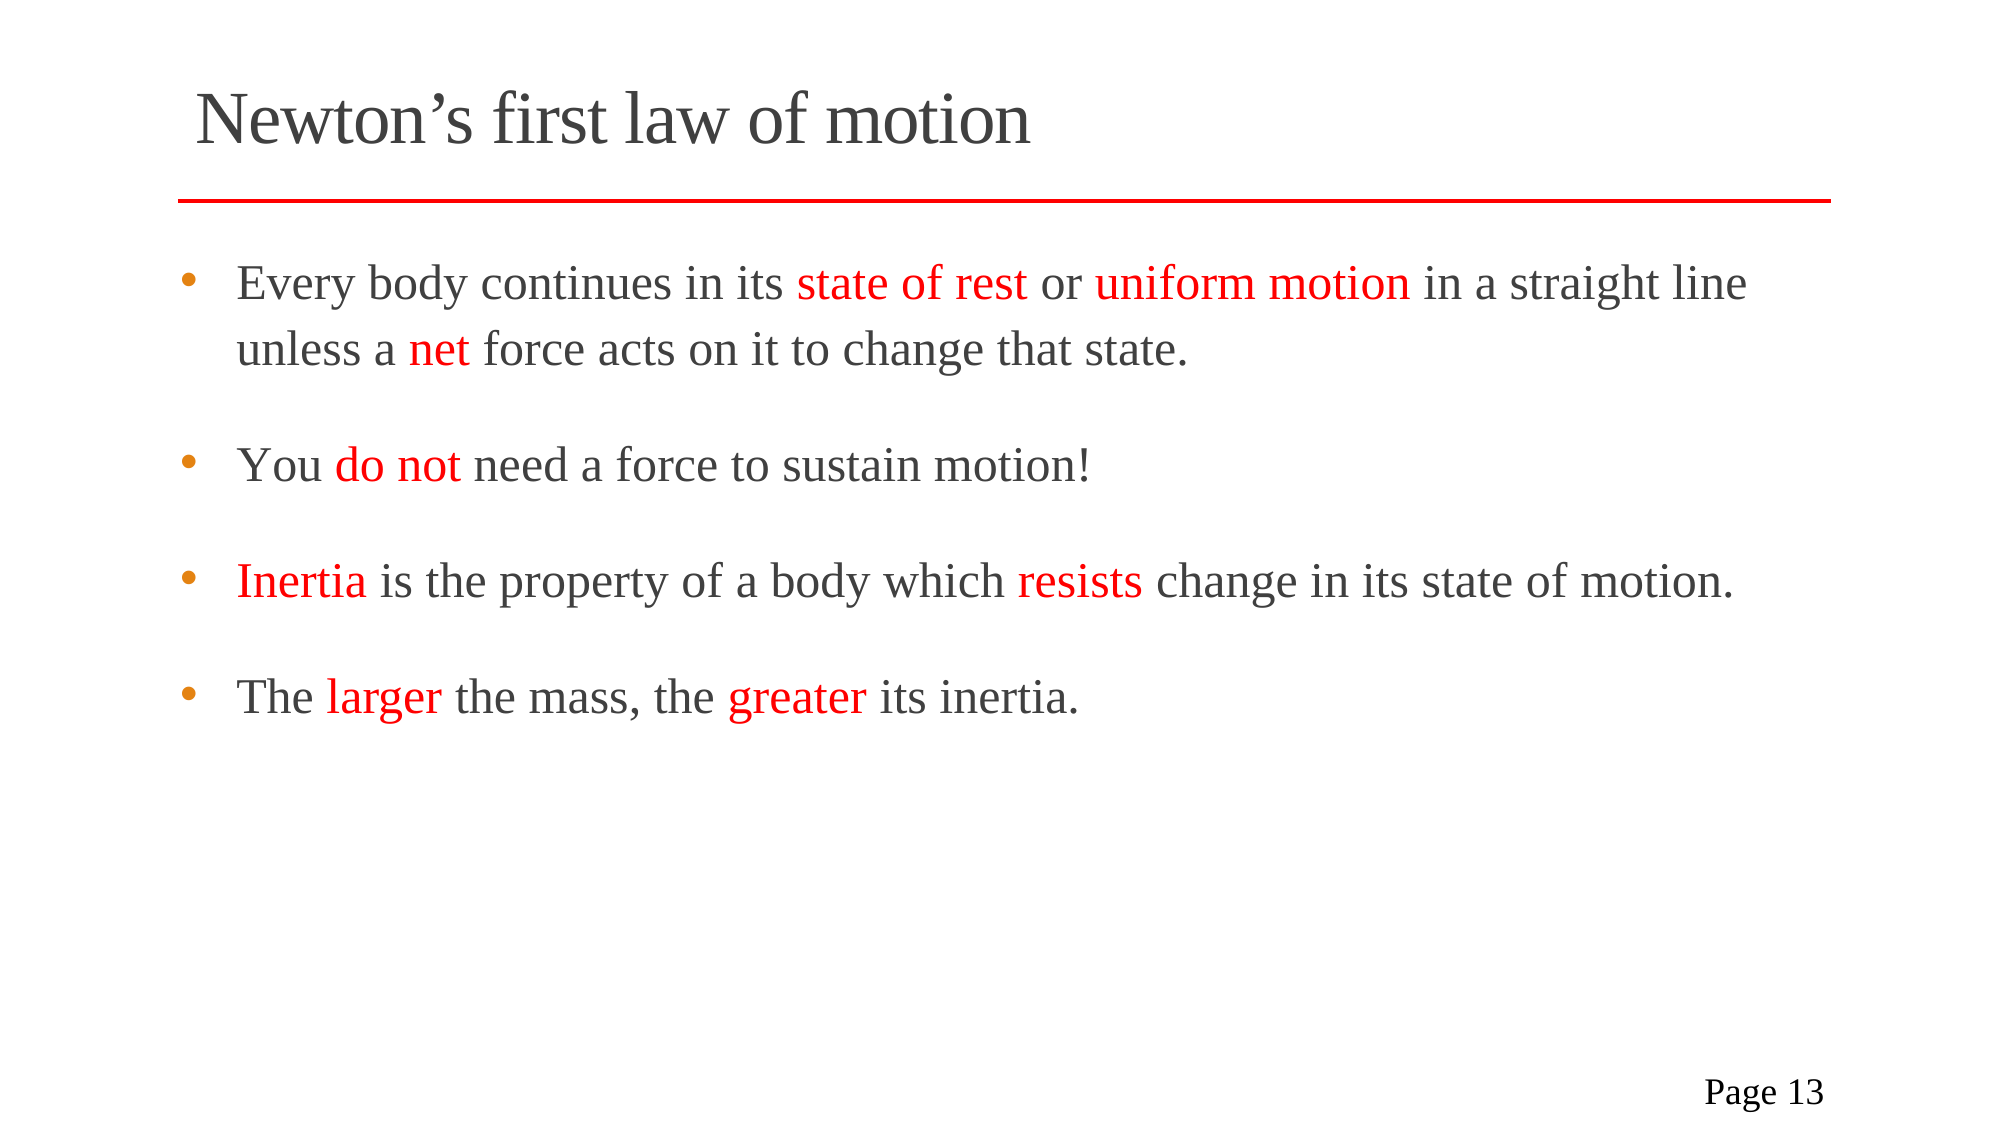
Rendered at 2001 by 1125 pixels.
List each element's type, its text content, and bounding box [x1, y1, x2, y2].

title Newton’s first law of motion [180, 47, 1830, 195]
list Every body continues in its state of rest or uniform motion in a straight line unless a net force acts on it to change that state. You do not need a force to sustain motion! Inertia is the property of a body which resists change in its state of motion. The larger the mass, the greater its inertia. [180, 236, 1834, 1004]
slide_number Page 13 [1624, 1059, 1840, 1120]
